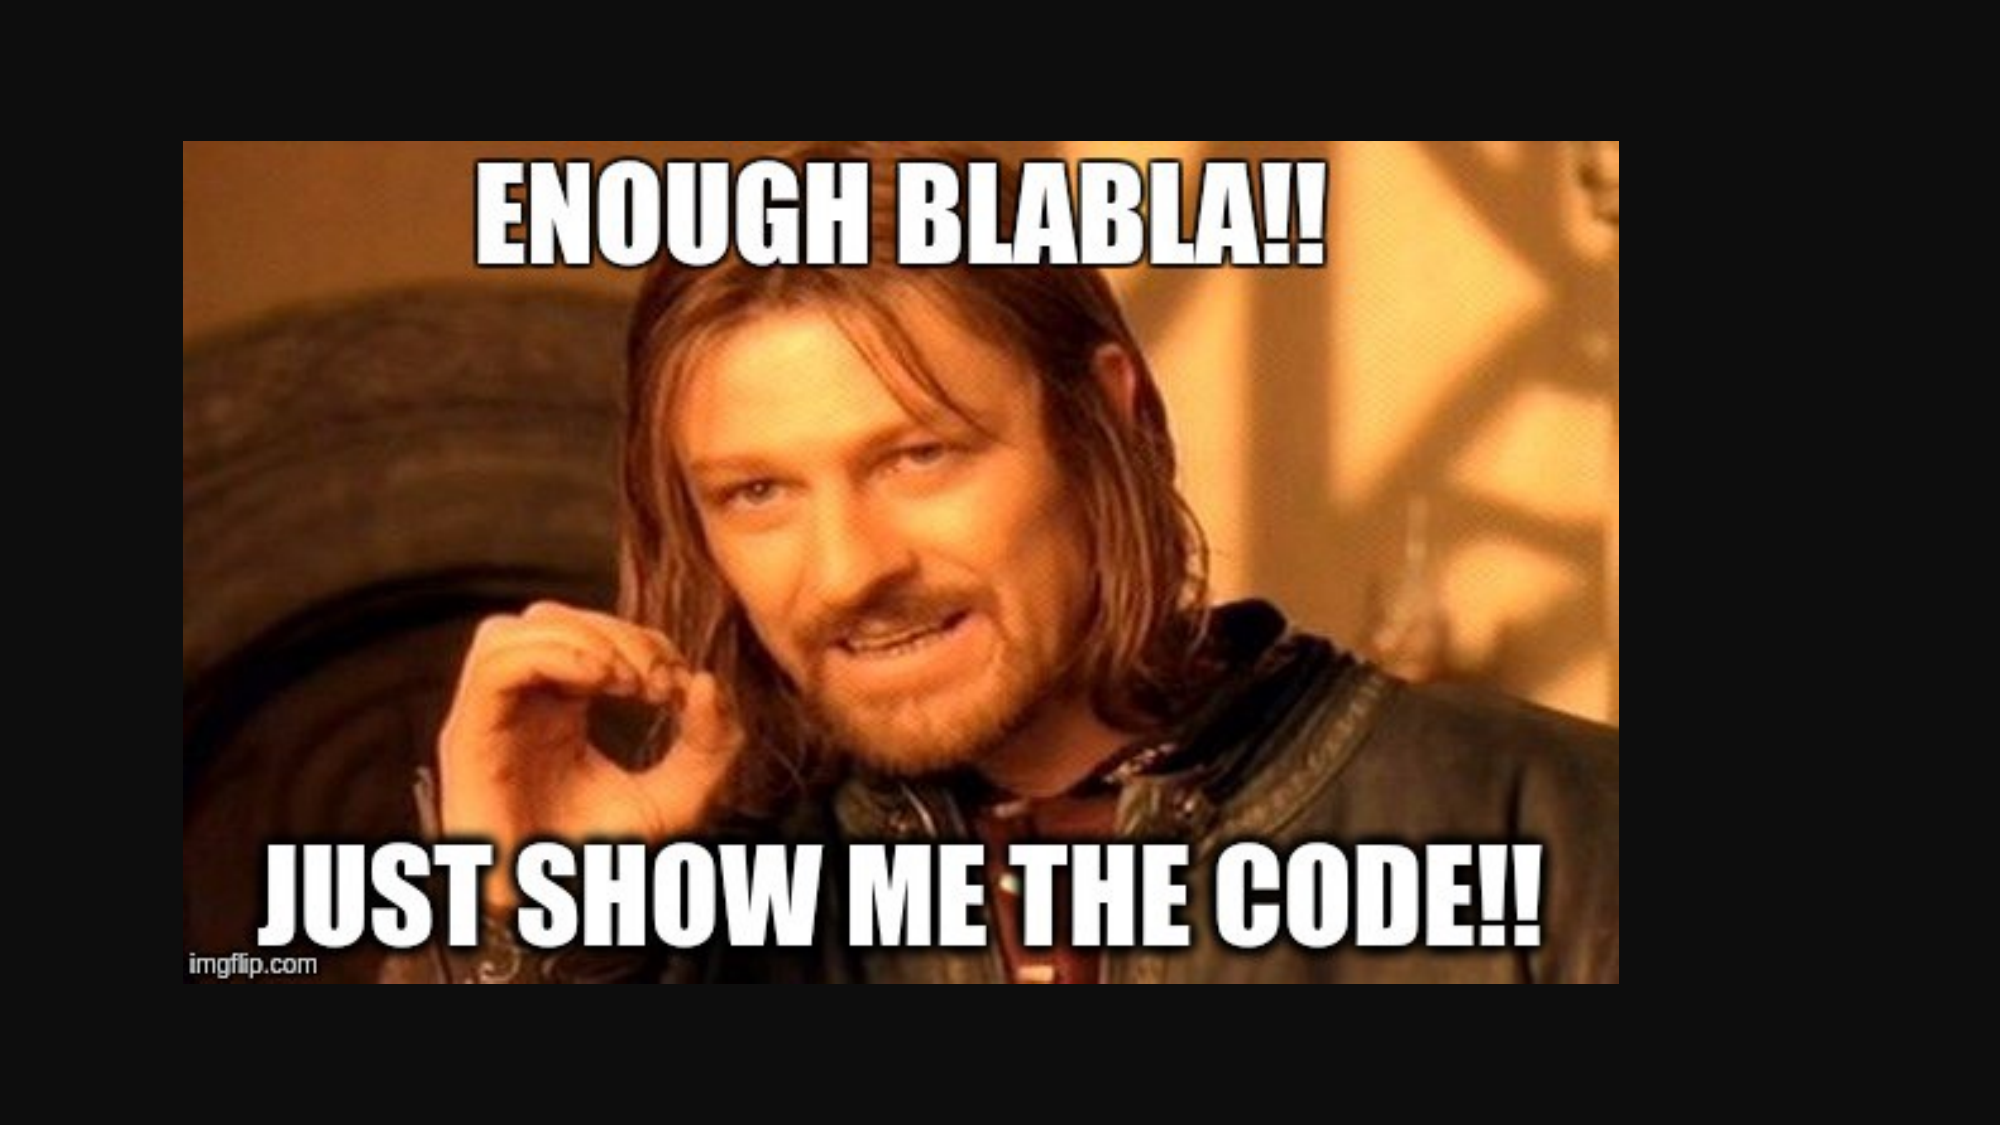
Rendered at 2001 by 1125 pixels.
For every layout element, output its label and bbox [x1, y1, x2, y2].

picture [183, 140, 1619, 984]
